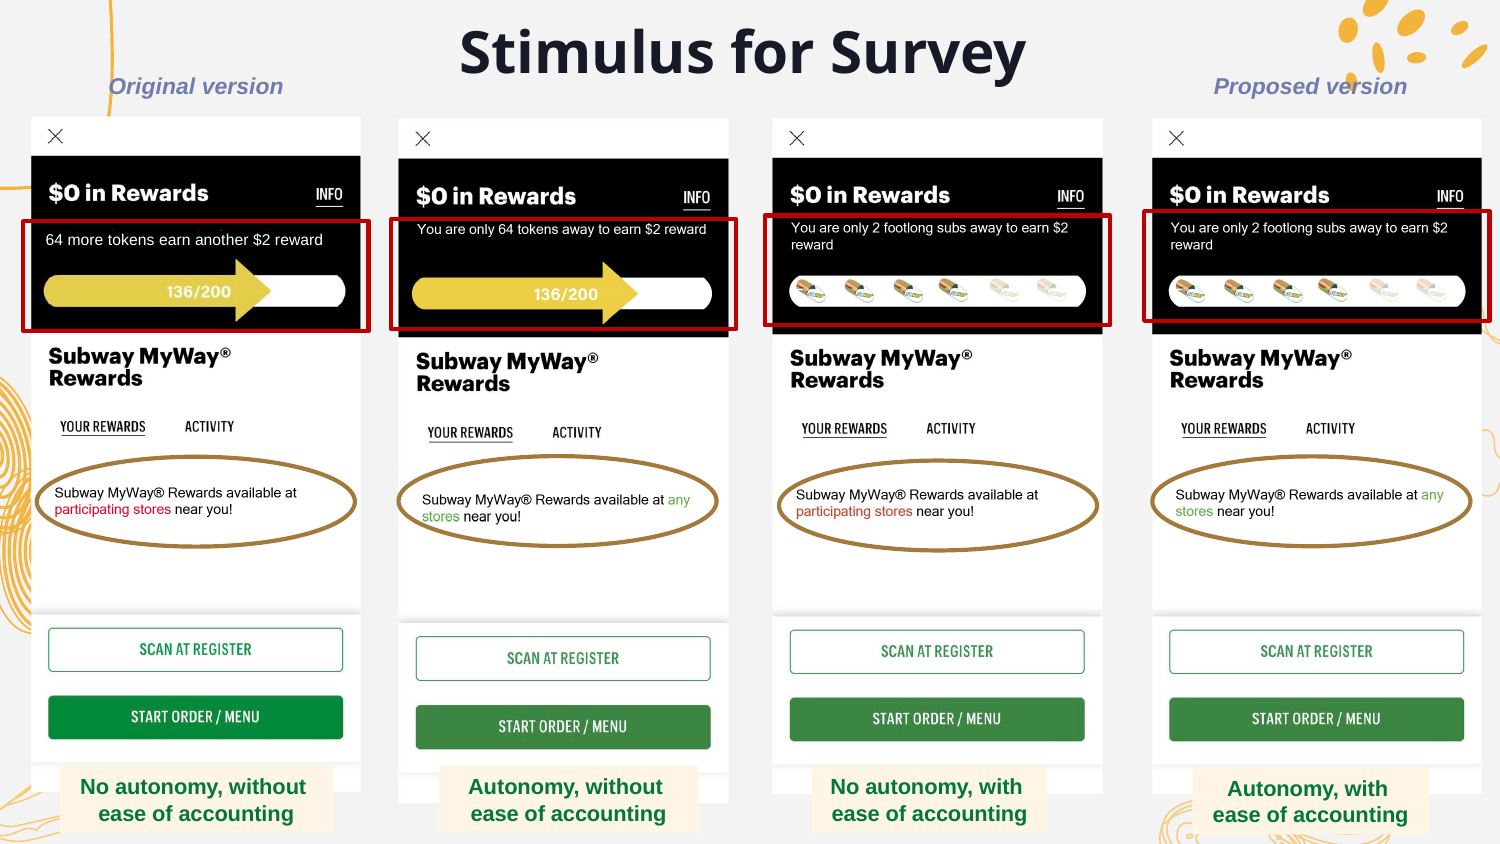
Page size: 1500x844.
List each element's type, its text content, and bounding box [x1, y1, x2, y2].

text_box Autonomy, without ease of accounting [439, 811, 698, 833]
text_box Autonomy, with ease of accounting [1192, 803, 1430, 835]
text_box Stimulus for Survey [192, 25, 1311, 74]
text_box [22, 116, 369, 793]
text_box Proposed version [1192, 64, 1429, 107]
text_box No autonomy, with ease of accounting [812, 803, 1048, 833]
text_box [1142, 209, 1146, 323]
text_box Original version [91, 63, 301, 107]
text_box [764, 118, 1111, 795]
text_box [389, 217, 393, 331]
text_box [732, 217, 738, 331]
text_box [1488, 209, 1492, 323]
picture [398, 118, 729, 804]
picture [1151, 118, 1483, 795]
text_box No autonomy, without ease of accounting [59, 801, 333, 833]
